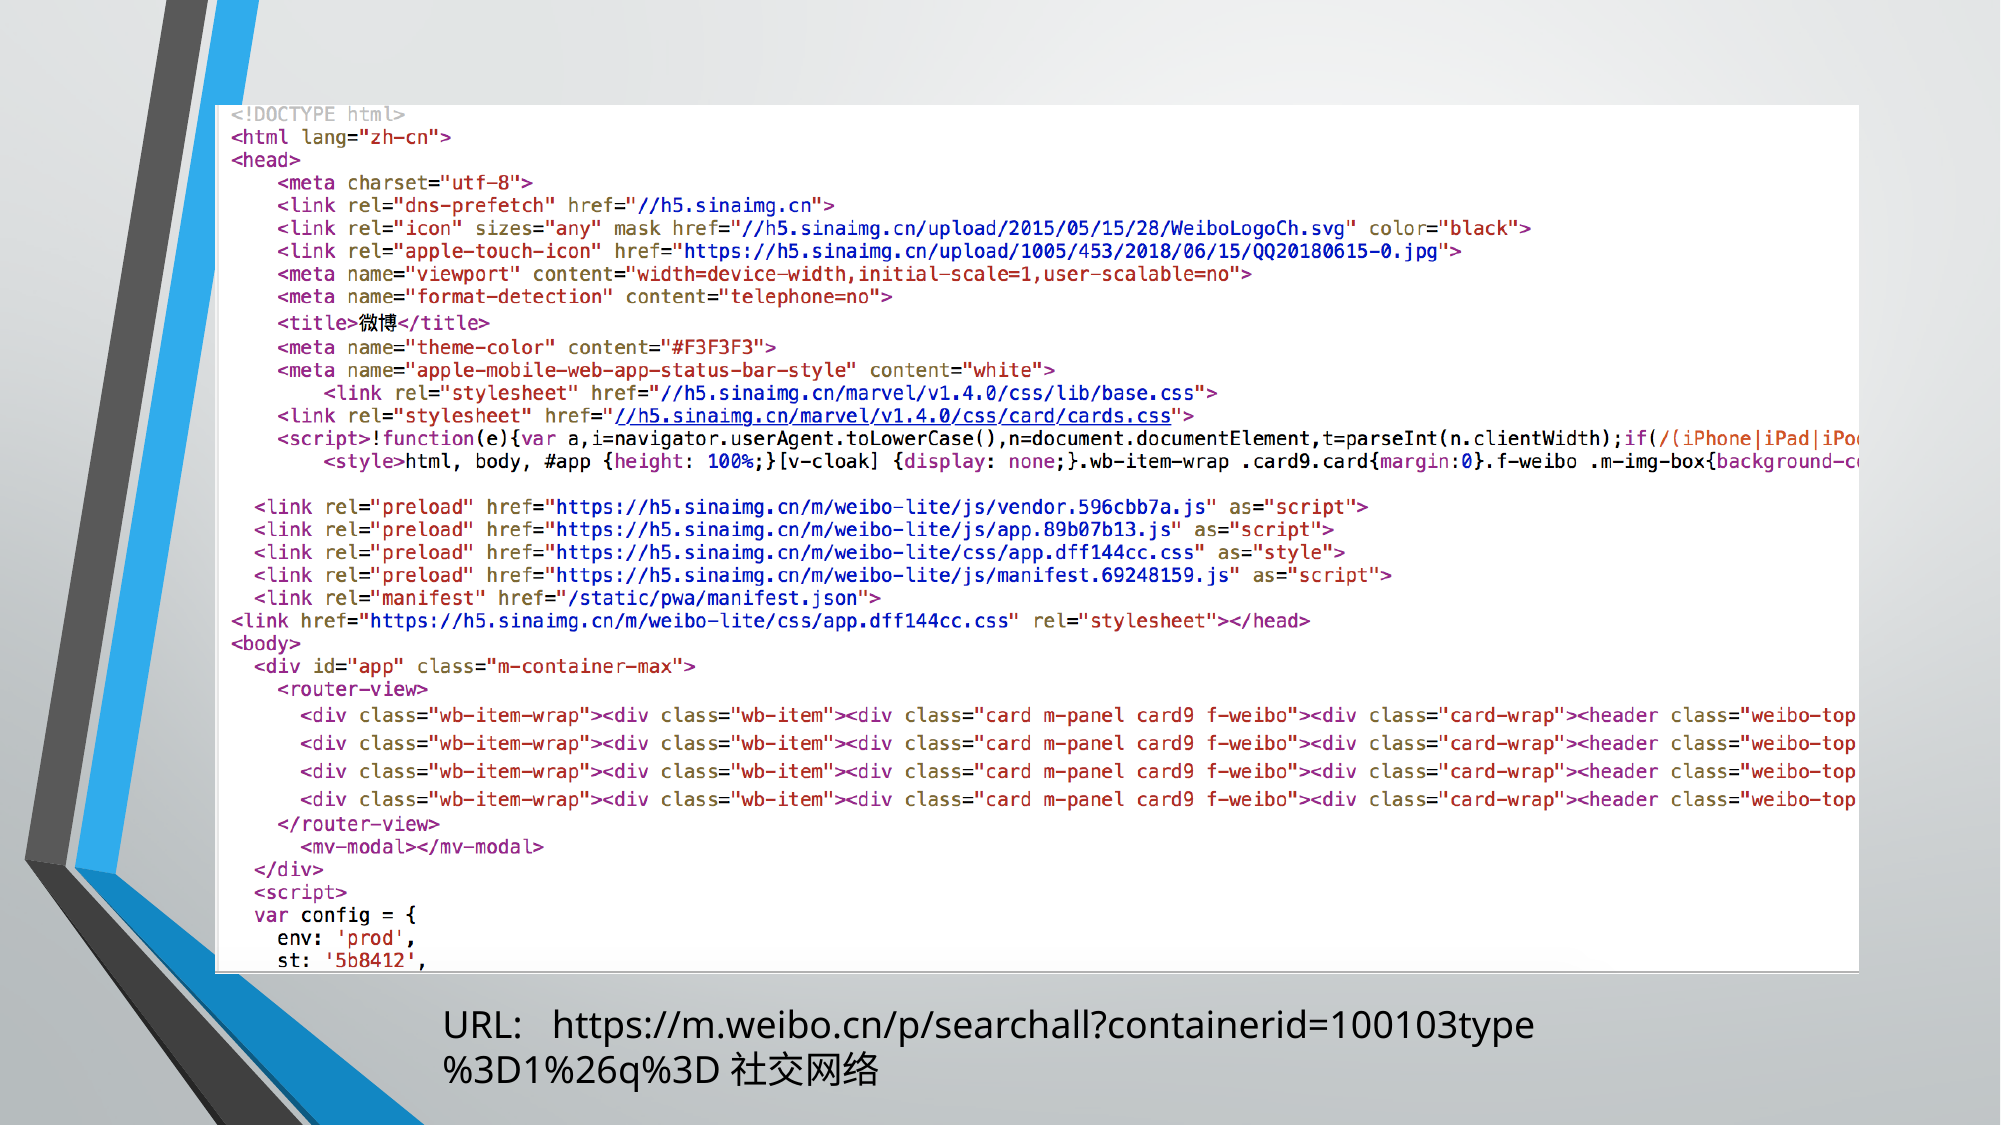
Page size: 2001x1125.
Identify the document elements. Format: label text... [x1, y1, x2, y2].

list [215, 104, 1860, 975]
text_box URL: https://m.weibo.cn/p/searchall?containerid=100103type%3D1%26q%3D社交网络 [427, 993, 1673, 1099]
